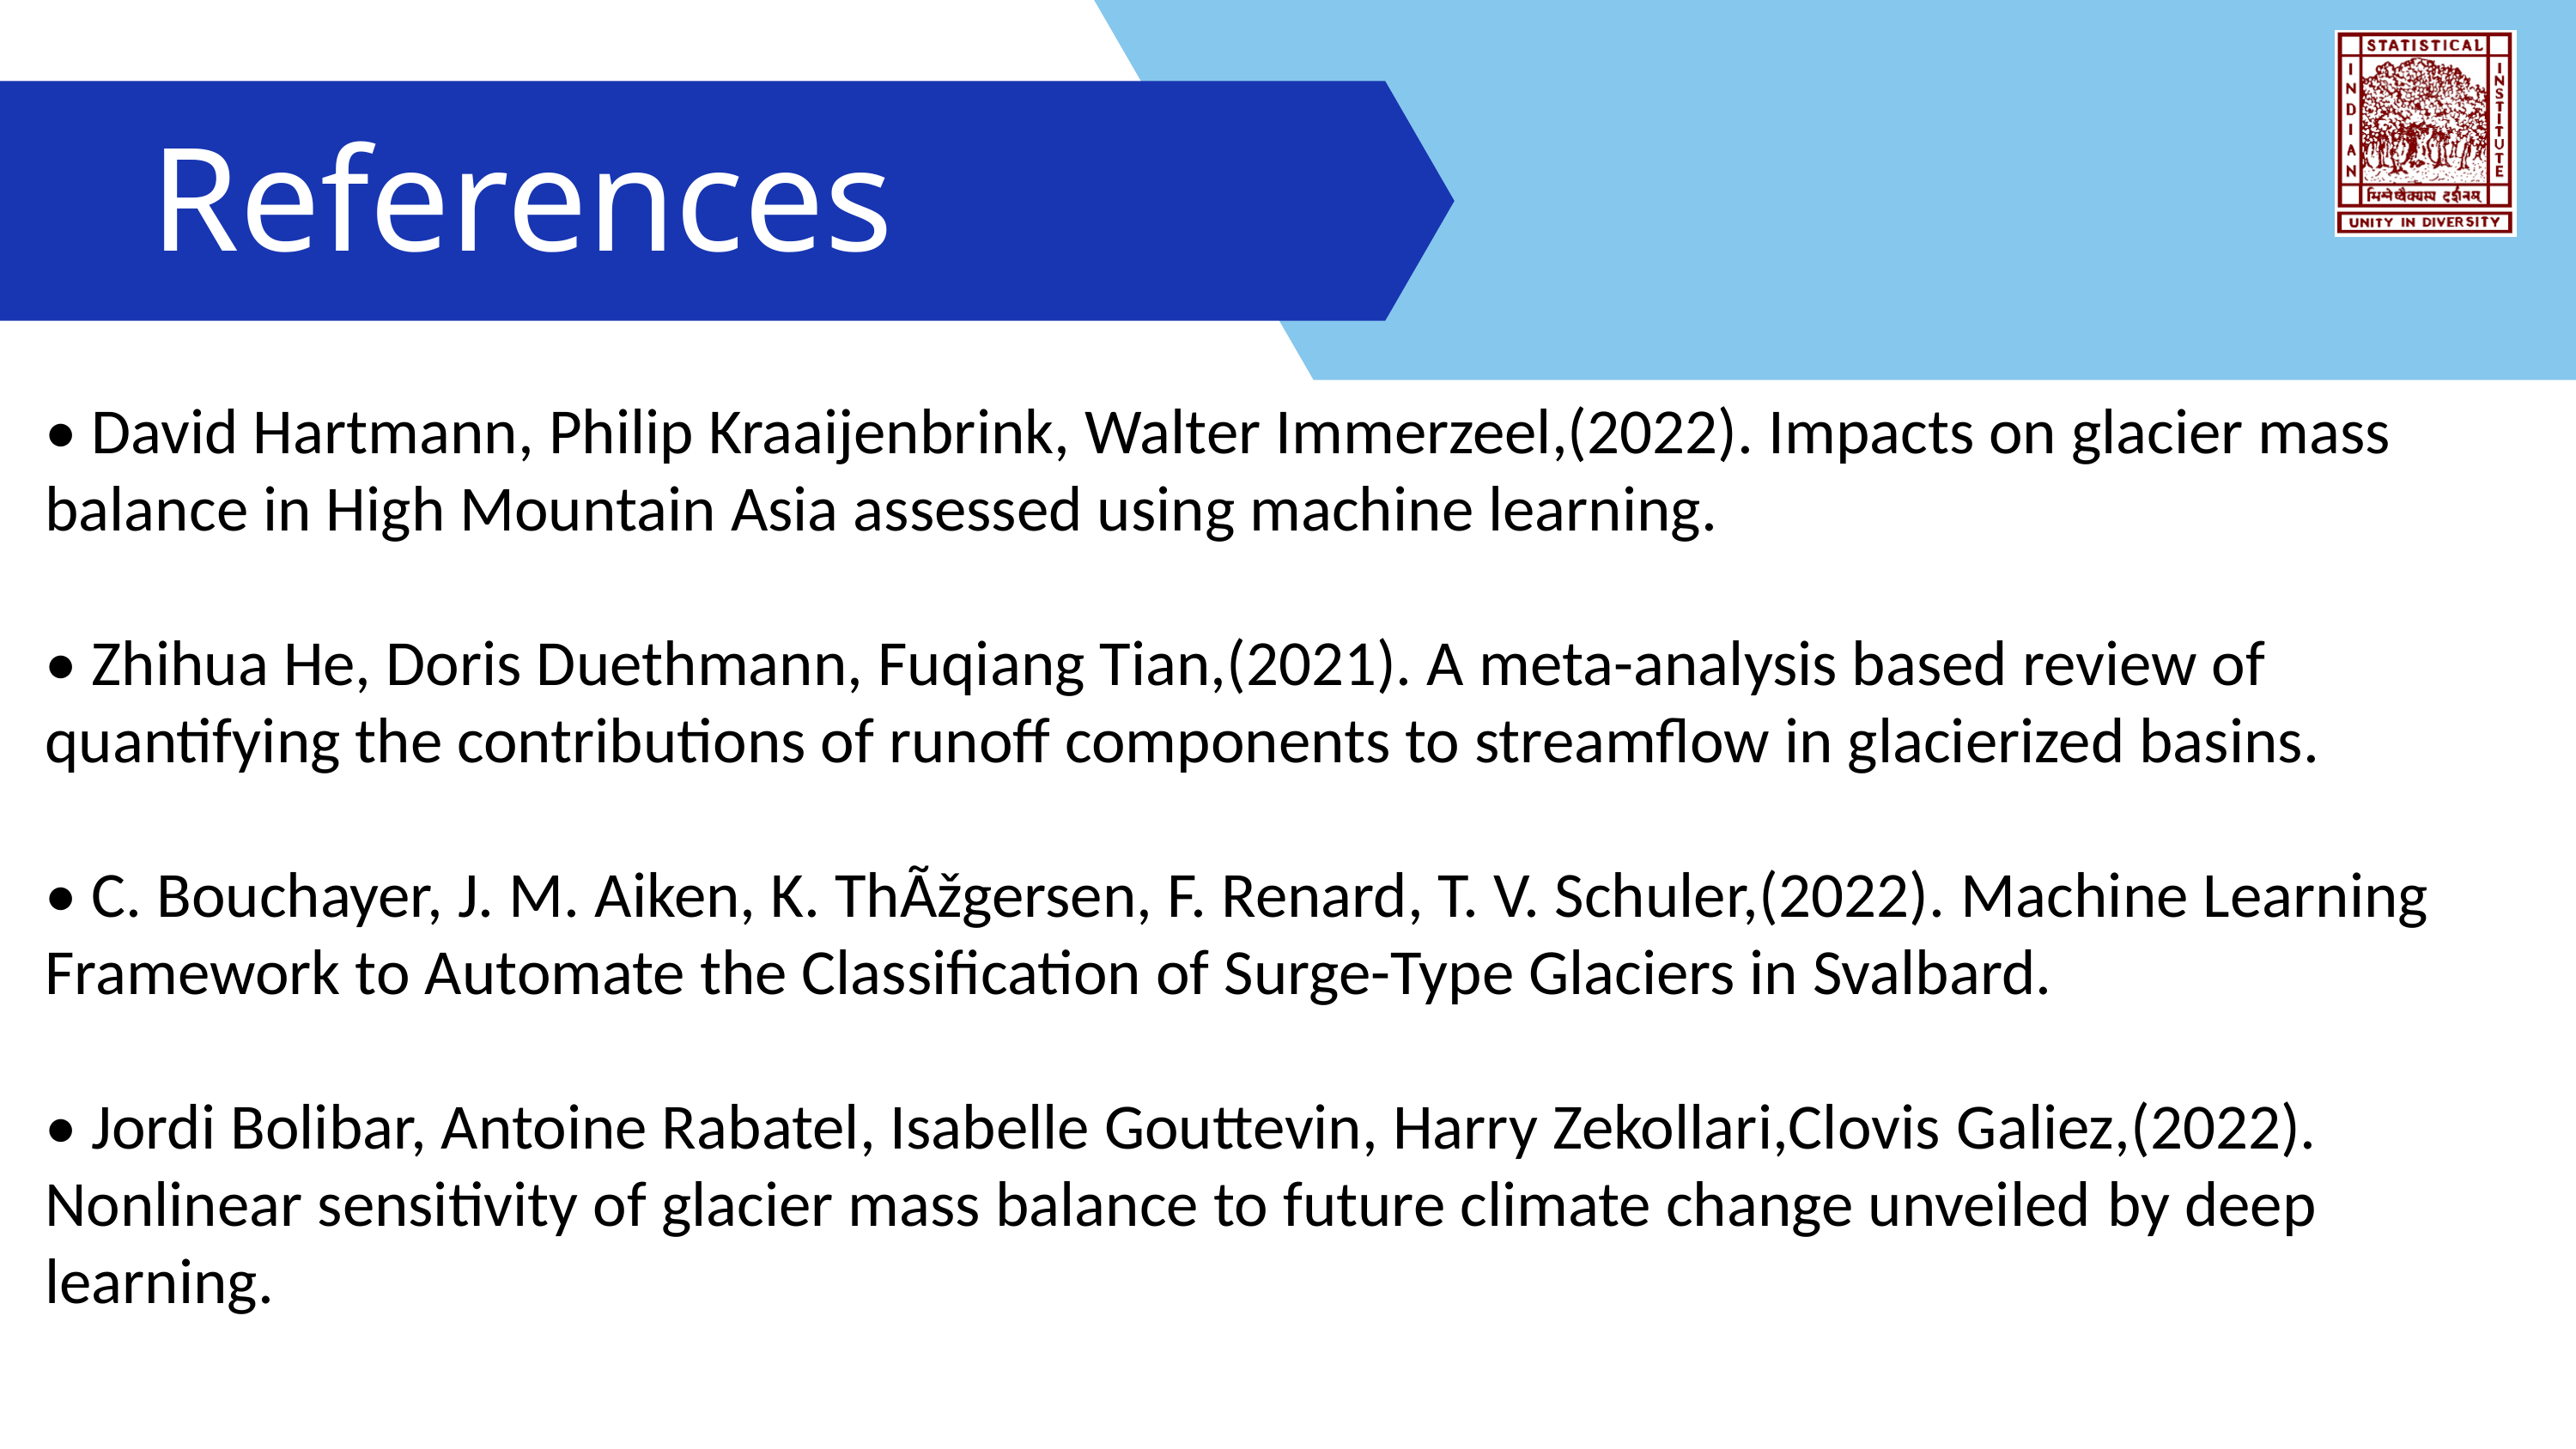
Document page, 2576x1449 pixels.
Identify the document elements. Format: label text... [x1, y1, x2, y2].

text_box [0, 81, 1455, 321]
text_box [1031, 0, 2576, 380]
text_box • David Hartmann, Philip Kraaijenbrink, Walter Immerzeel,(2022). Impacts on glacier mass balance in High Mountain Asia assessed using machine learning. • Zhihua He, Doris Duethmann, Fuqiang Tian,(2021). A meta-analysis based review of quantifying the contributions of runoff components to streamflow in glacierized basins. • C. Bouchayer, J. M. Aiken, K. ThÃžgersen, F. Renard, T. V. Schuler,(2022). Machine Learning Framework to Automate the Classification of Surge-Type Glaciers in Svalbard. • Jordi Bolibar, Antoine Rabatel, Isabelle Gouttevin, Harry Zekollari,Clovis Galiez,(2022). Nonlinear sensitivity of glacier mass balance to future climate change unveiled by deep learning. [32, 383, 2533, 1324]
picture [2334, 30, 2518, 237]
